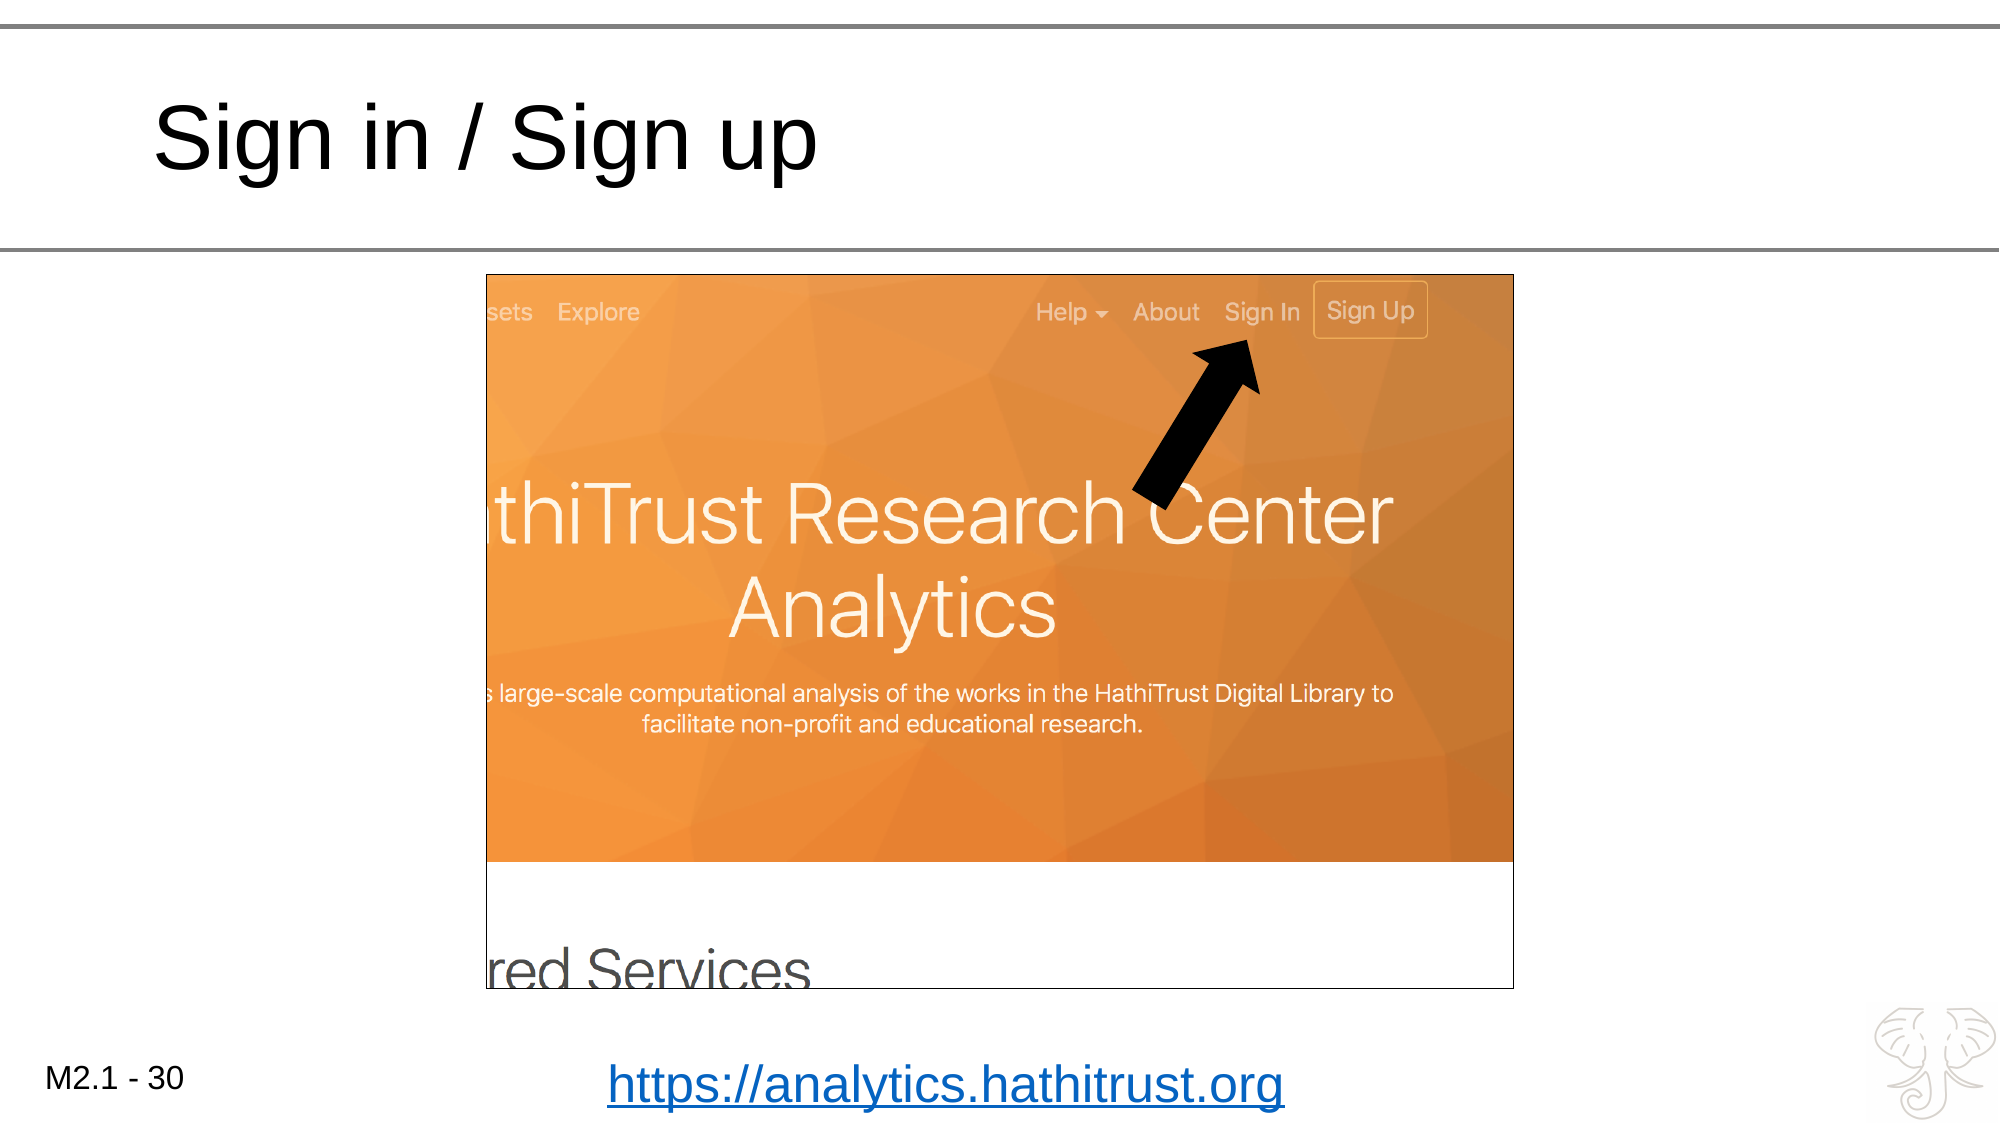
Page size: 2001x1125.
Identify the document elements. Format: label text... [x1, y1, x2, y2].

picture [1866, 1002, 1998, 1123]
slide_number 30 [132, 1046, 583, 1107]
text_box https://analytics.hathitrust.org [582, 1042, 1310, 1120]
title Sign in / Sign up [137, 30, 1863, 249]
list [486, 274, 1514, 989]
